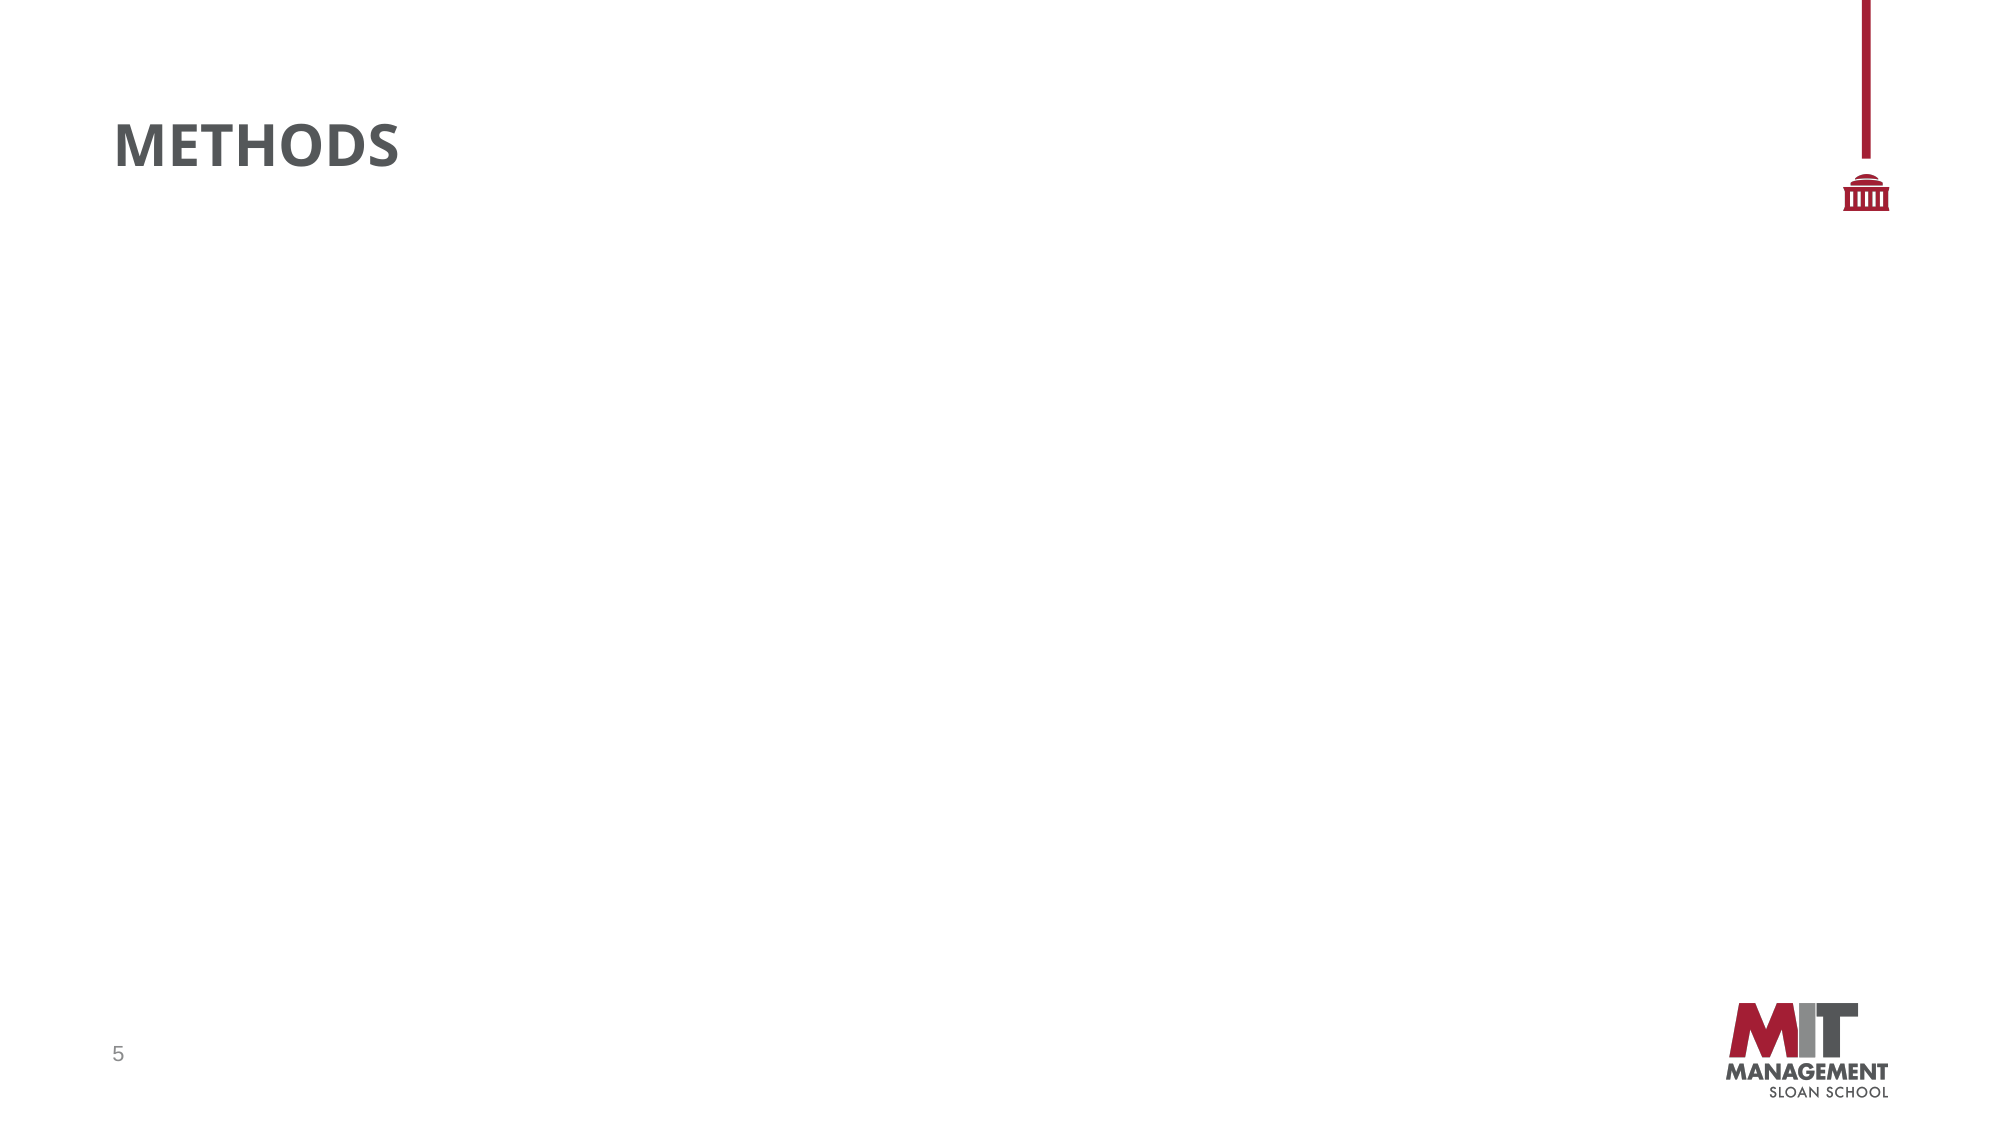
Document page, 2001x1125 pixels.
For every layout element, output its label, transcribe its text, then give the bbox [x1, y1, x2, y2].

title methods [112, 49, 1586, 236]
slide_number 5 [112, 1022, 154, 1083]
picture [1843, 174, 1890, 211]
picture [1726, 1003, 1888, 1098]
